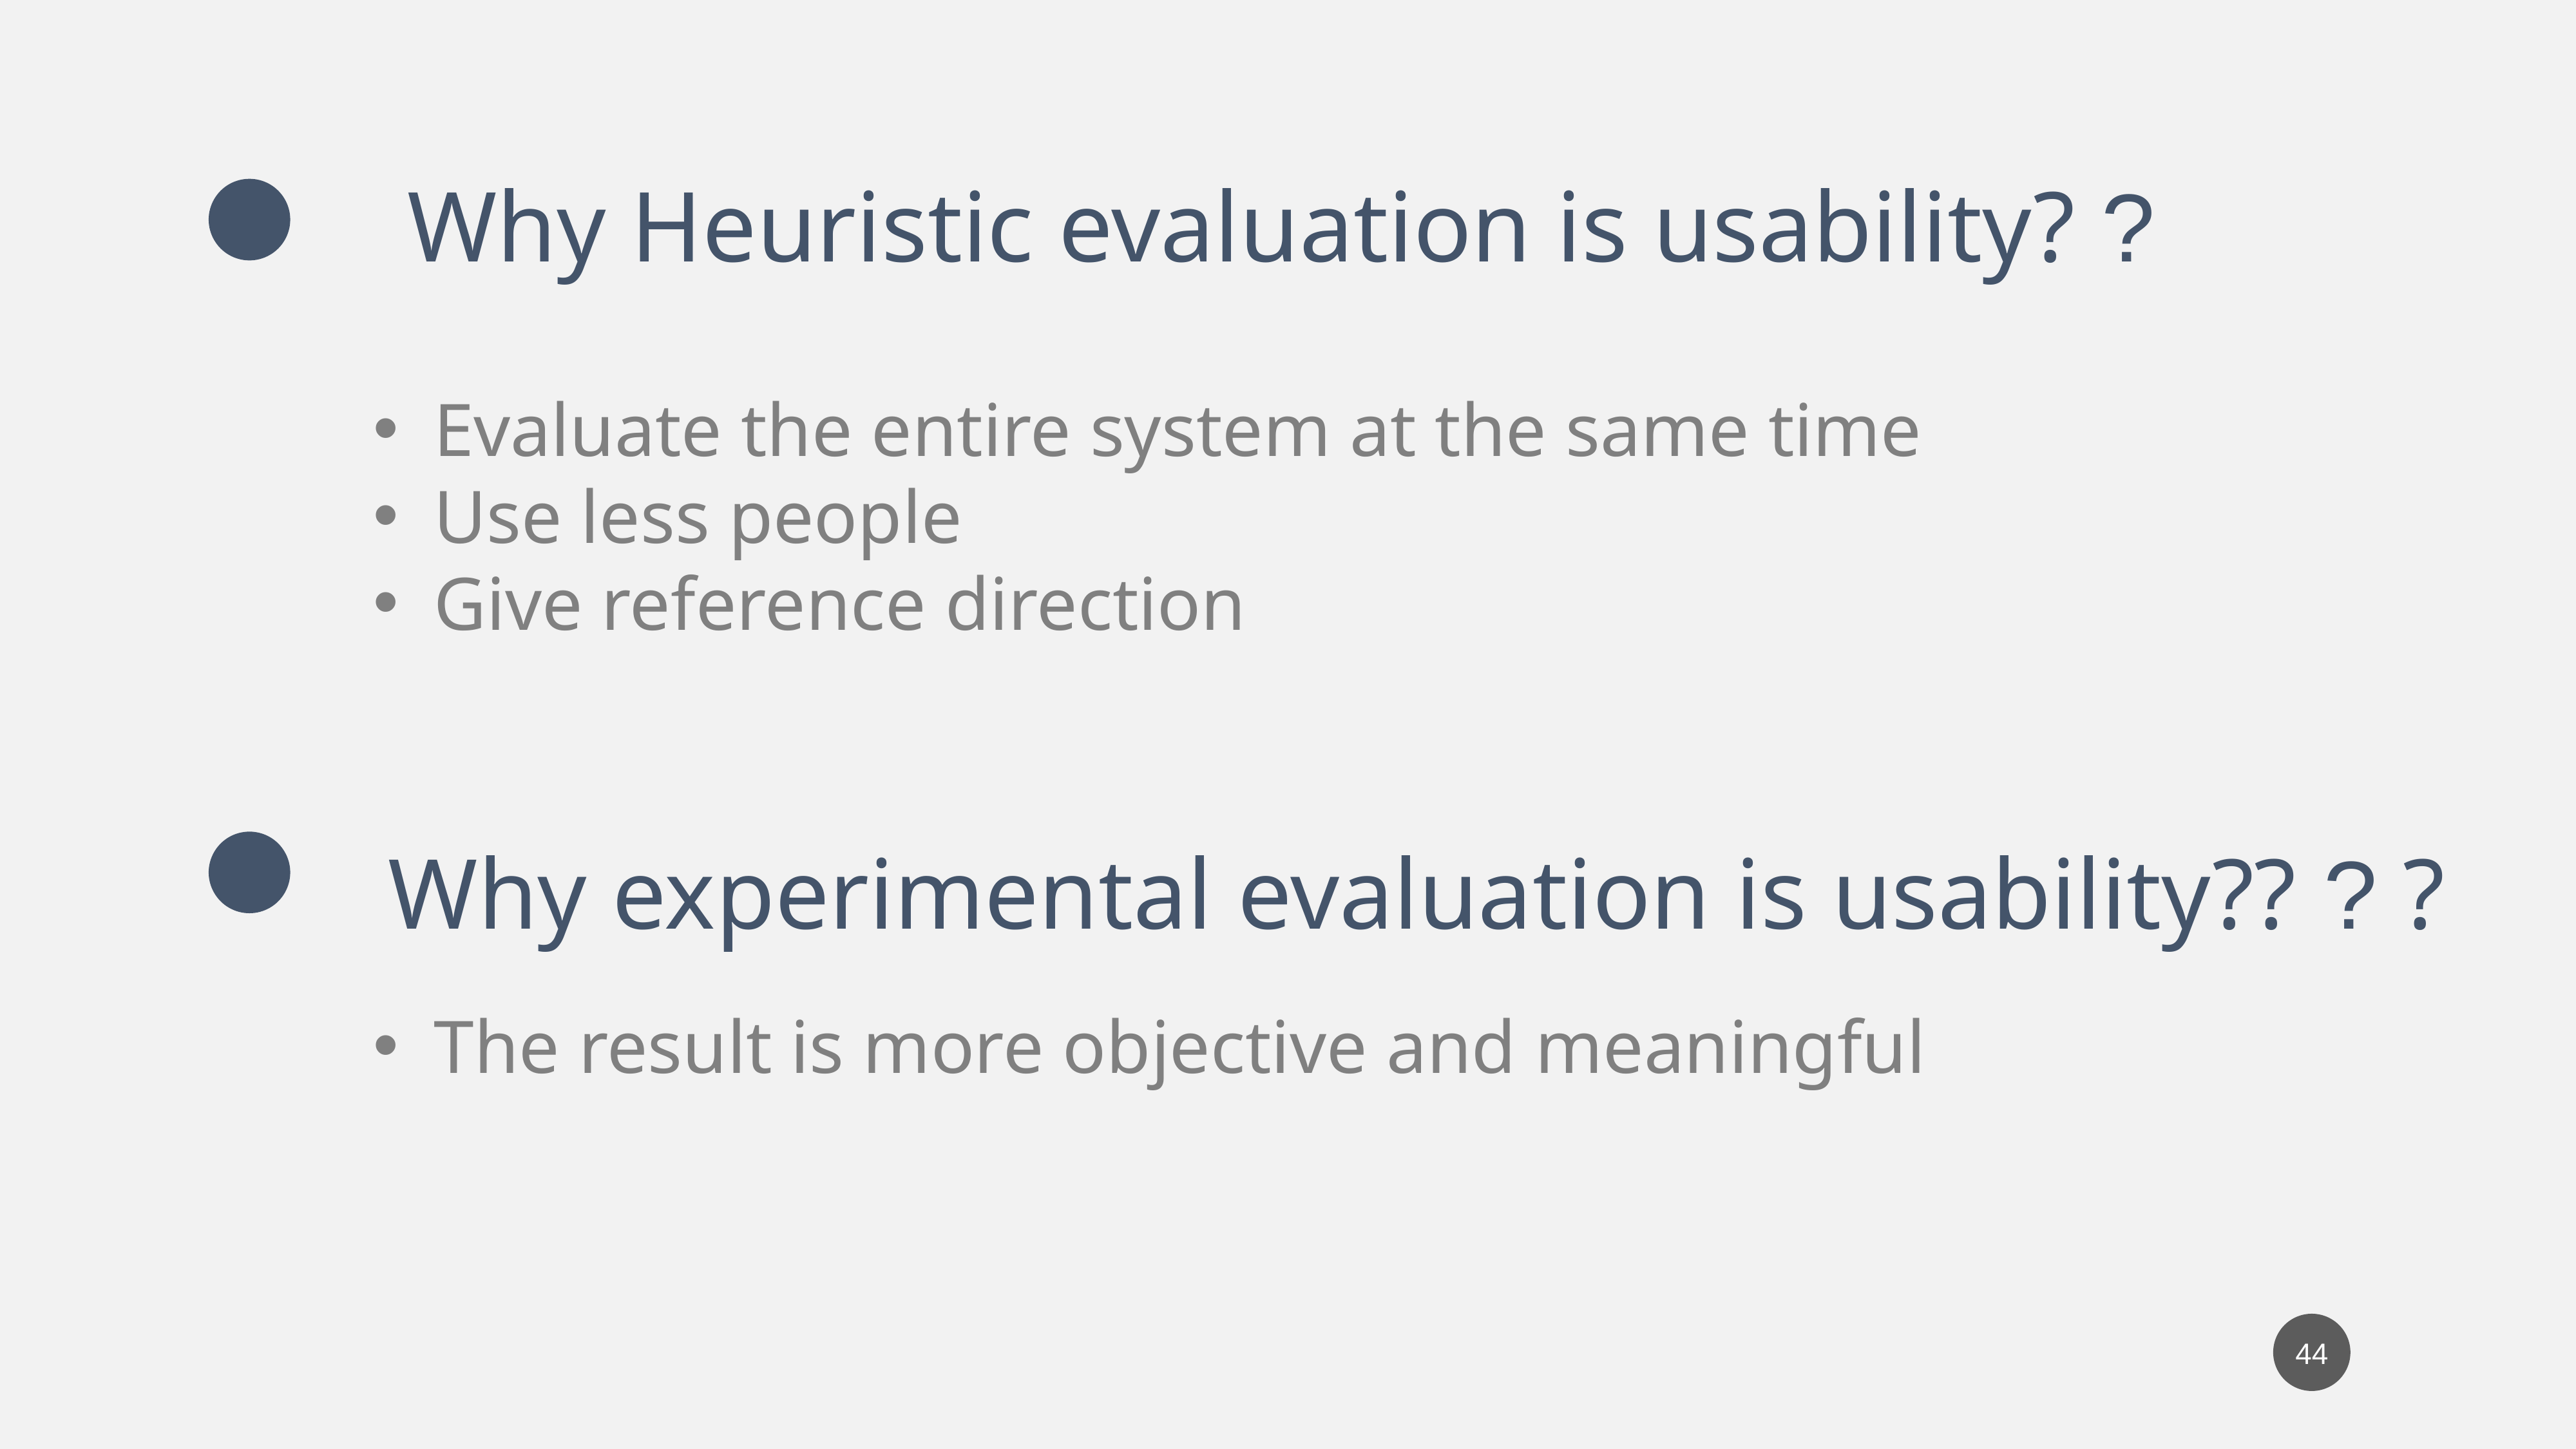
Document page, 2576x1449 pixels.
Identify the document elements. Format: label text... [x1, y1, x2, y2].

text_box The result is more objective and meaningful [364, 996, 1956, 1157]
text_box [207, 178, 291, 261]
text_box Why Heuristic evaluation is usability? ? [290, 160, 2273, 235]
text_box Why experimental evaluation is usability?? ? ? [314, 827, 2519, 902]
text_box Evaluate the entire system at the same time Use less people Give reference direction [363, 379, 1933, 650]
slide_number 44 [2273, 1313, 2351, 1391]
text_box [207, 831, 291, 914]
